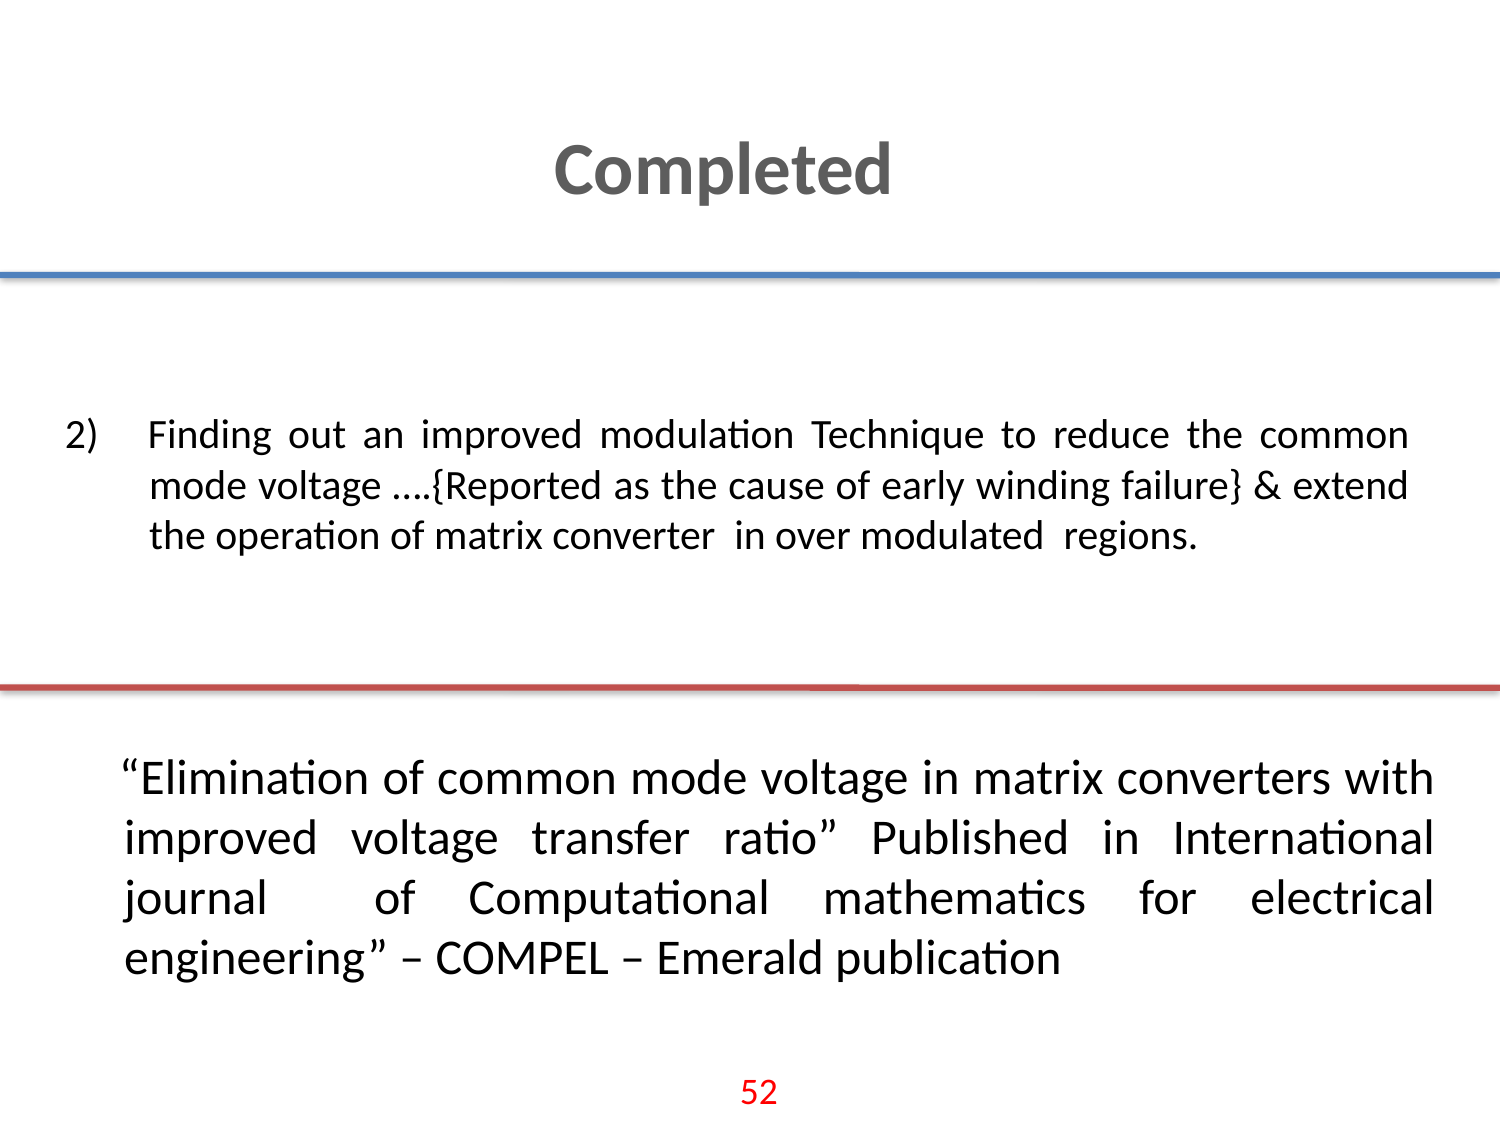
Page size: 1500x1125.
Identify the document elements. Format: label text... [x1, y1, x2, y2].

text_box “Elimination of common mode voltage in matrix converters with improved voltage transfer ratio” Published in International journal of Computational mathematics for electrical engineering” – COMPEL – Emerald publication [24, 737, 1450, 993]
text_box Completed [539, 112, 910, 218]
text_box 2) Finding out an improved modulation Technique to reduce the common mode voltage ….{Reported as the cause of early winding failure} & extend the operation of matrix converter in over modulated regions. [50, 399, 1425, 565]
text_box 52 [724, 1059, 813, 1120]
